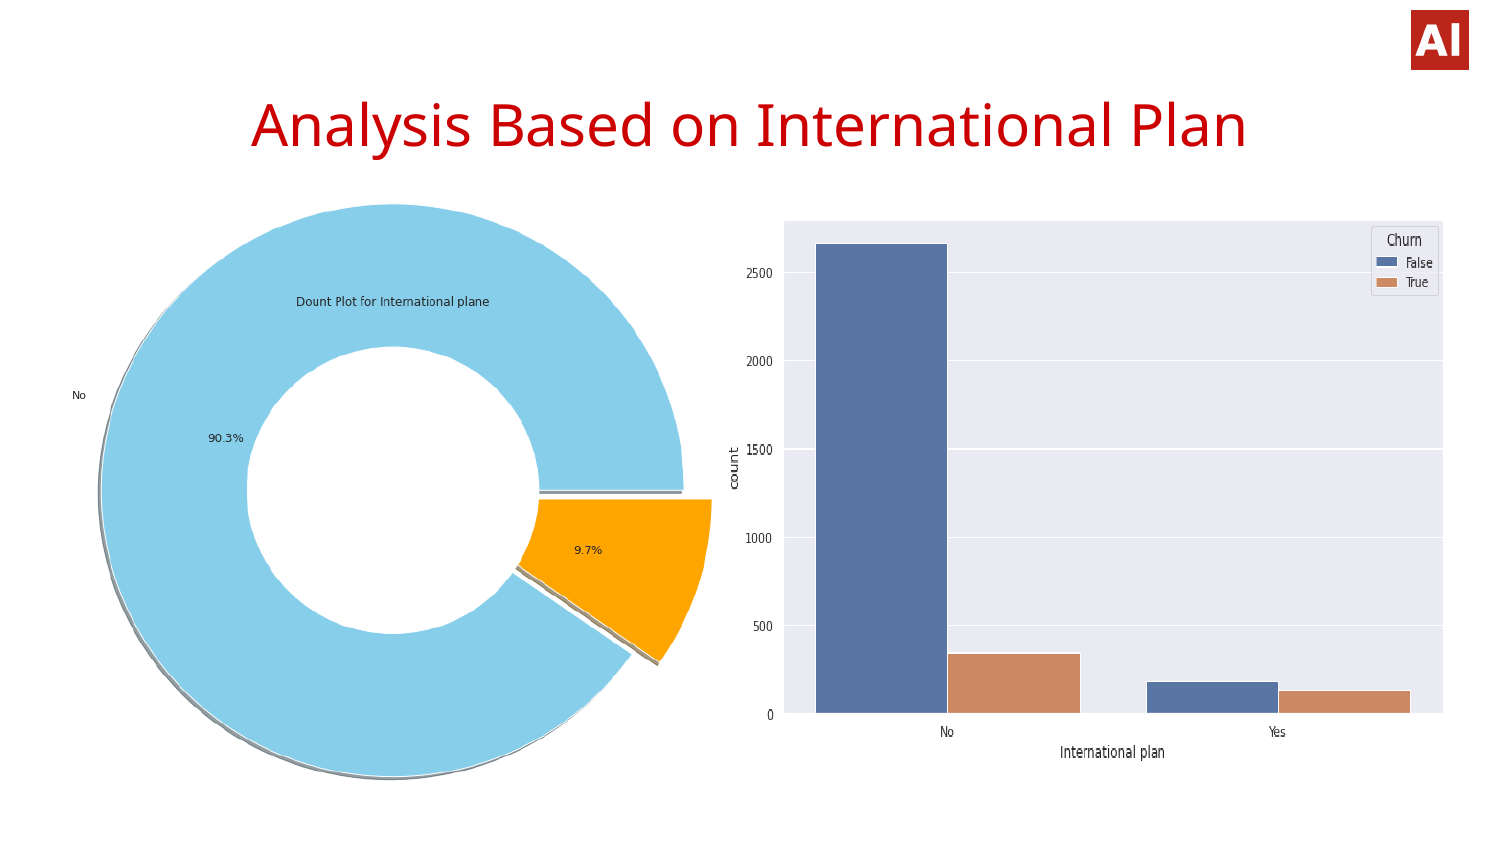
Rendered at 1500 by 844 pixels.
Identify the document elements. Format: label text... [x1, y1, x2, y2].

title Analysis Based on International Plan [51, 72, 1449, 167]
picture [1411, 10, 1469, 70]
picture [65, 194, 1450, 788]
